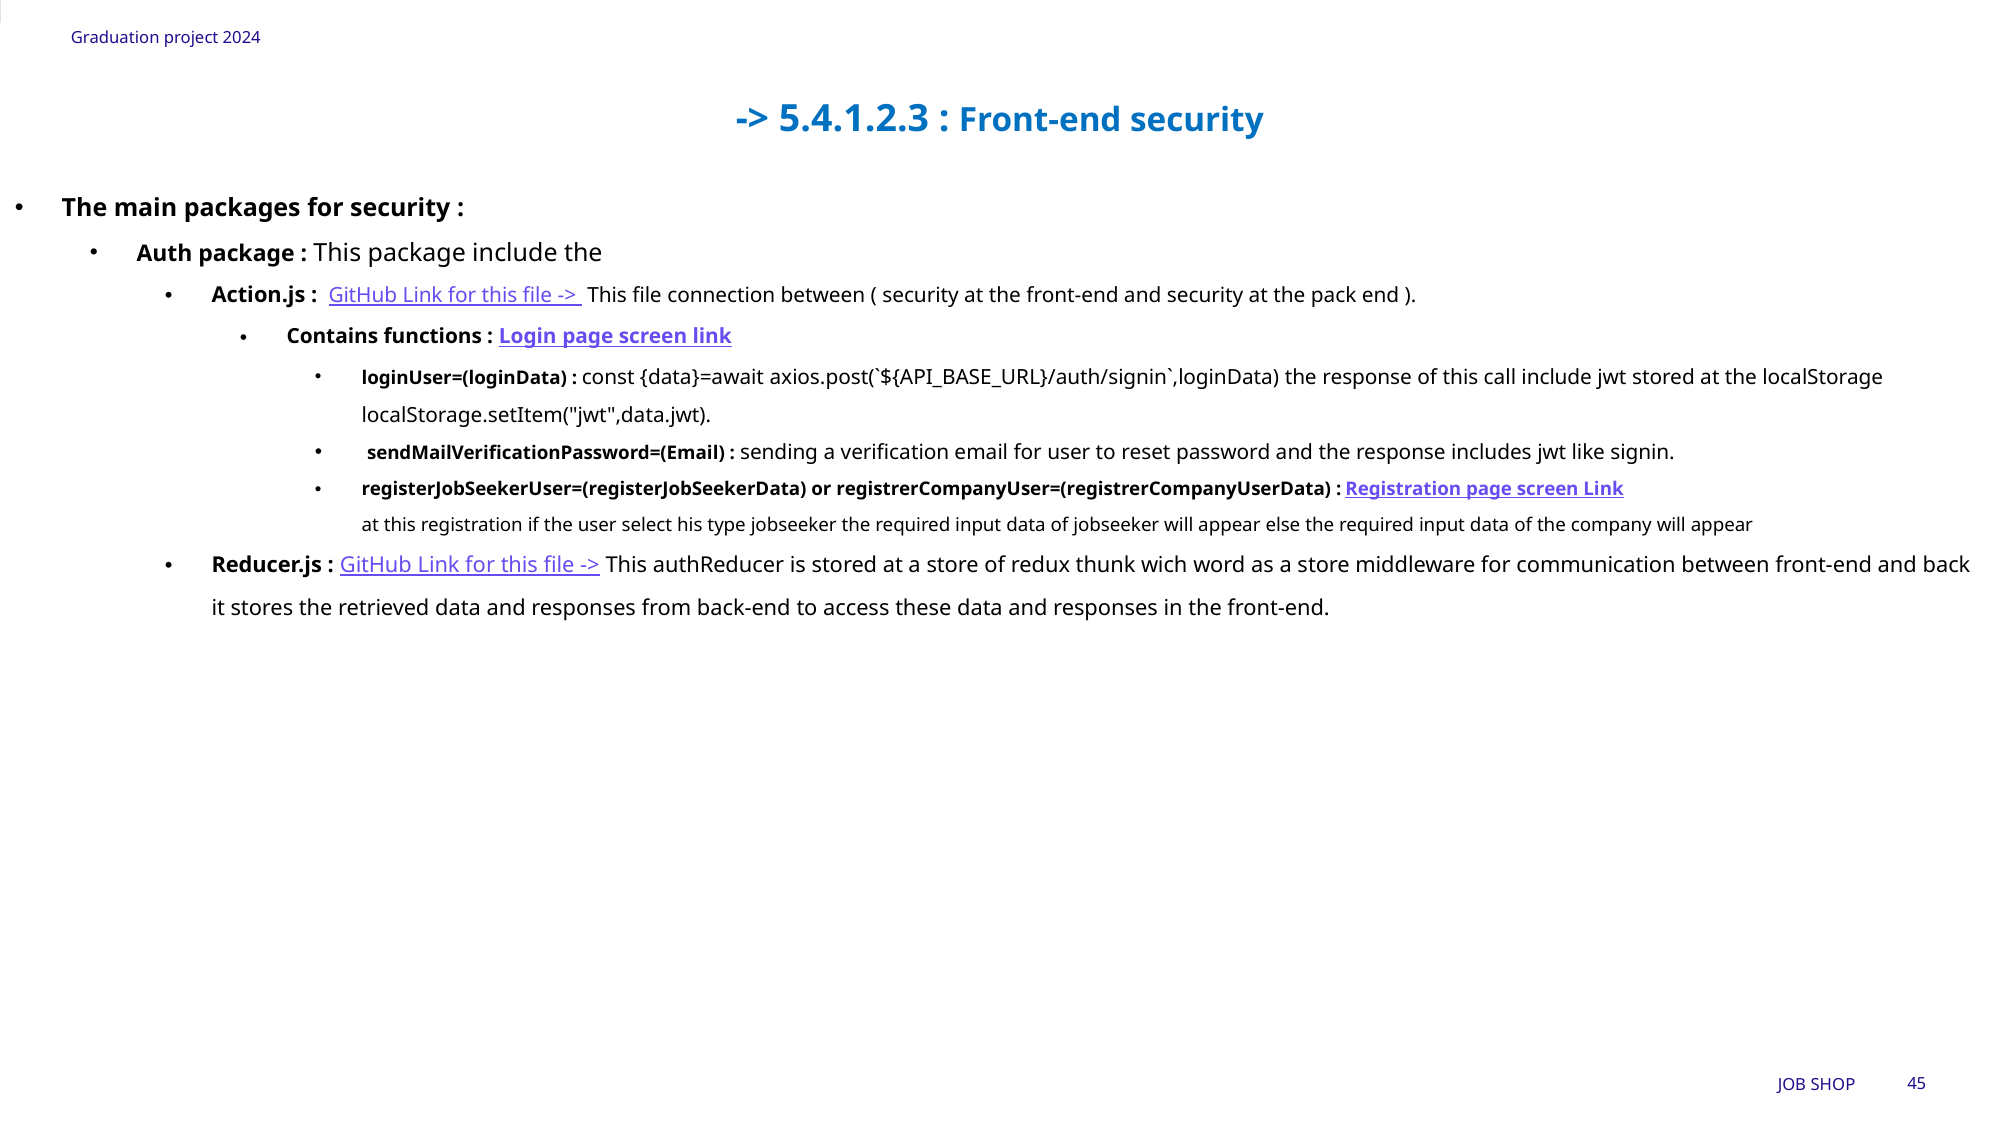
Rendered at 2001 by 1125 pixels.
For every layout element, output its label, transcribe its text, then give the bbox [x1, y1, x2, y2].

text_box -> 5.4.1.2.3 : Front-end security [0, 86, 2000, 147]
text_box The main packages for security : Auth package : This package include the Action.js : GitHub Link for this file -> This file connection between ( security at the front-end and security at the pack end ). Contains functions : Login page screen link loginUser=(loginData) : const {data}=await axios.post(`${API_BASE_URL}/auth/signin`,loginData) the response of this call include jwt stored at the localStorage localStorage.setItem("jwt",data.jwt). sendMailVerificationPassword=(Email) : sending a verification email for user to reset password and the response includes jwt like signin. registerJobSeekerUser=(registerJobSeekerData) or registrerCompanyUser=(registrerCompanyUserData) : Registration page screen Link at this registration if the user select his type jobseeker the required input data of jobseeker will appear else the required input data of the company will appear Reducer.js : GitHub Link for this file -> This authReducer is stored at a store of redux thunk wich word as a store middleware for communication between front-end and back it stores the retrieved data and responses from back-end to access these data and responses in the front-end. [0, 169, 2000, 627]
slide_number 45 [1870, 1054, 1942, 1114]
slide_number Graduation project 2024 [55, 10, 506, 63]
footer Job SHOP [1204, 1053, 1871, 1114]
